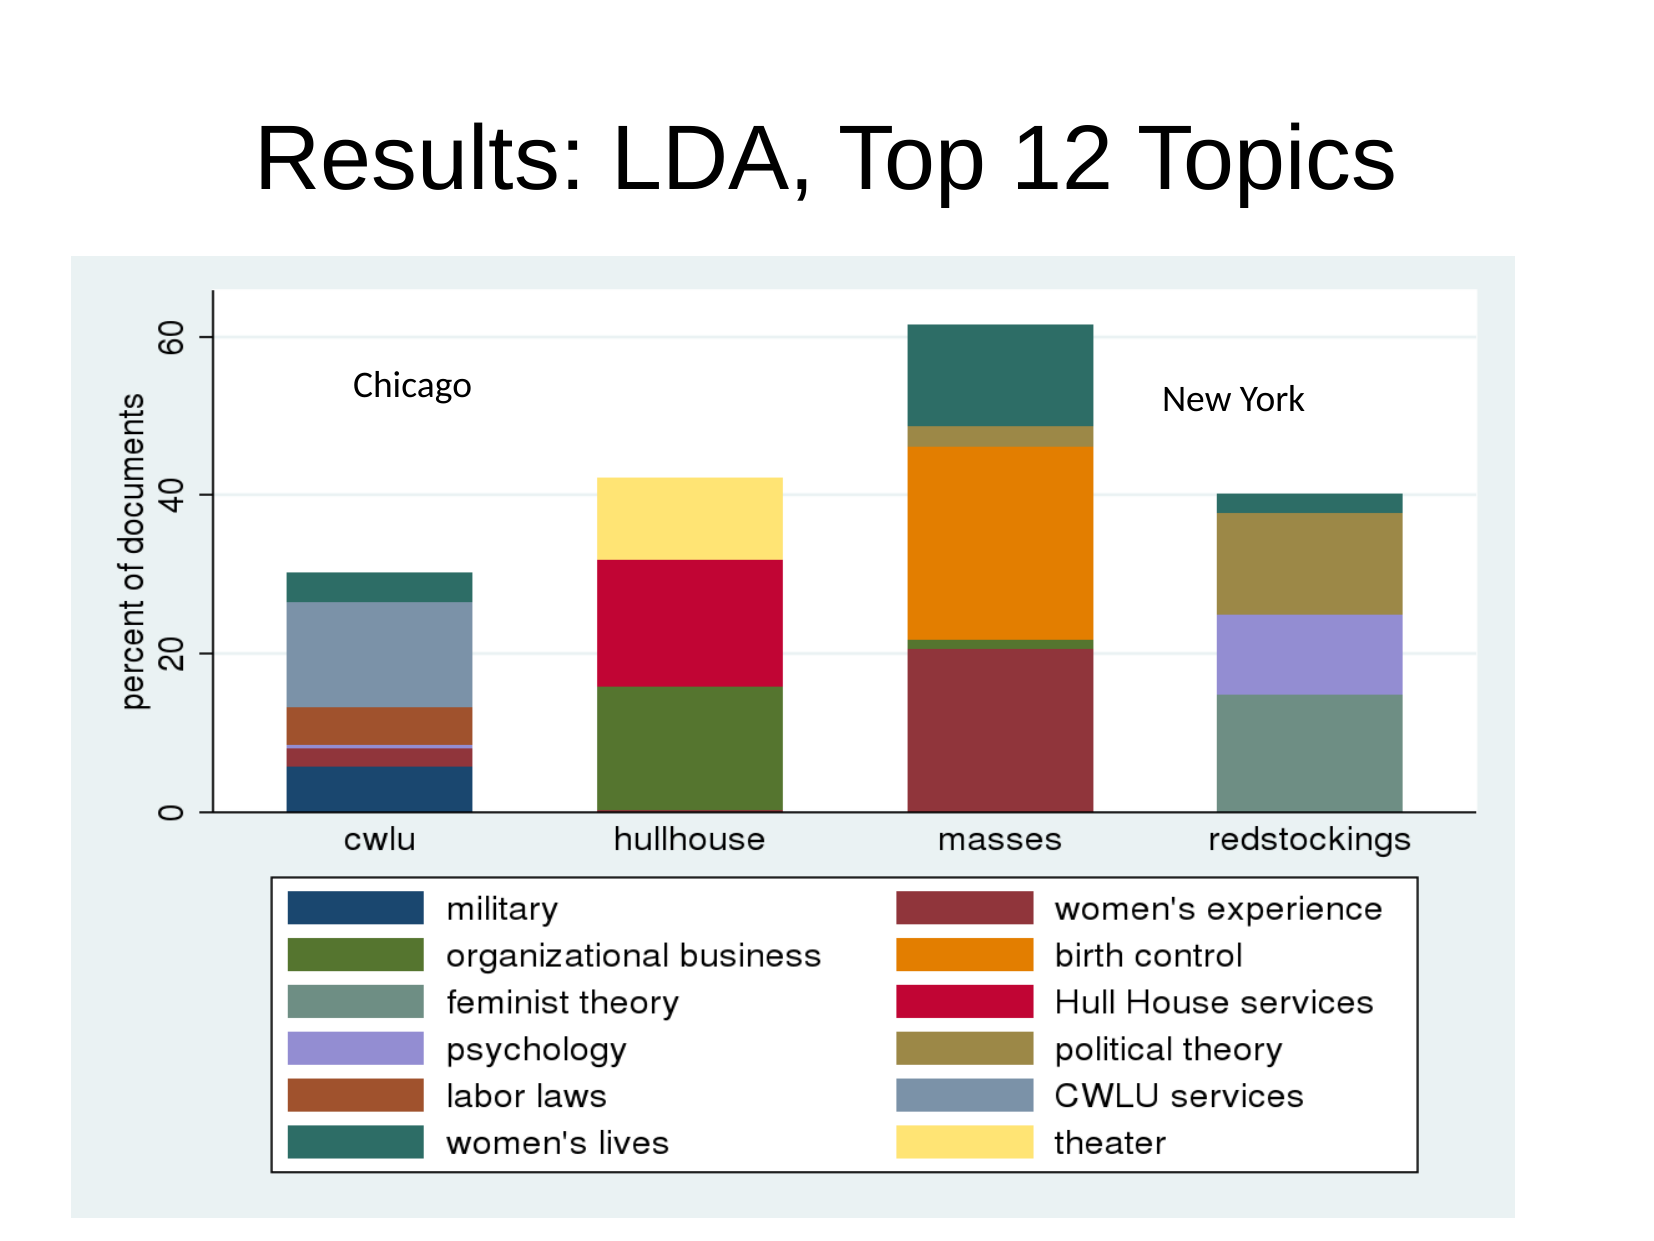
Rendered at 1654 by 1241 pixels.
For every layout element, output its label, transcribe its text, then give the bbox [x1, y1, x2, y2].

text_box Results: LDA, Top 12 Topics [82, 49, 1571, 257]
picture [71, 256, 1516, 1218]
